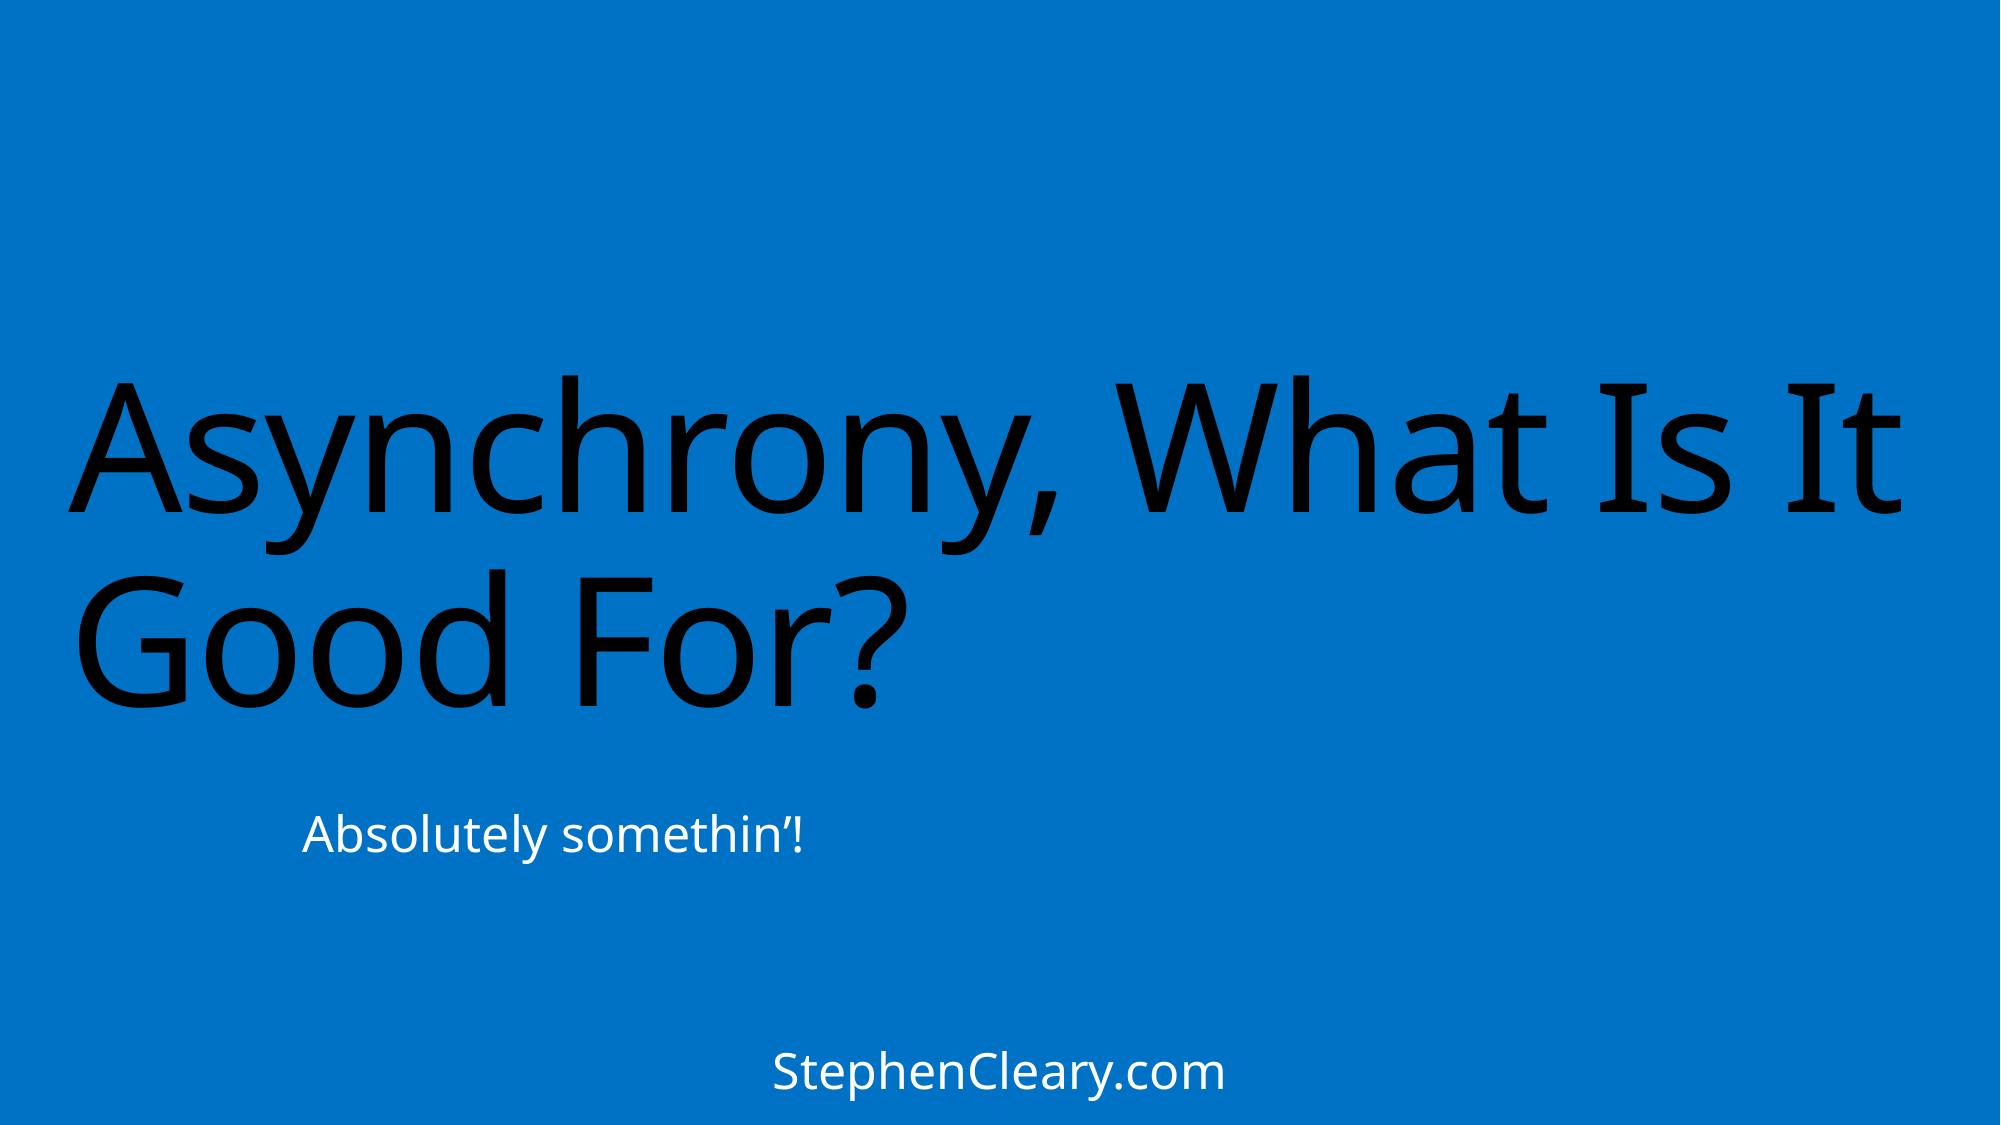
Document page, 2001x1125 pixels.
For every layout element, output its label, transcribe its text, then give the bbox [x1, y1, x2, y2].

title Asynchrony, What Is It Good For? [44, 341, 1956, 637]
text_box Absolutely somethin’! [272, 785, 836, 888]
